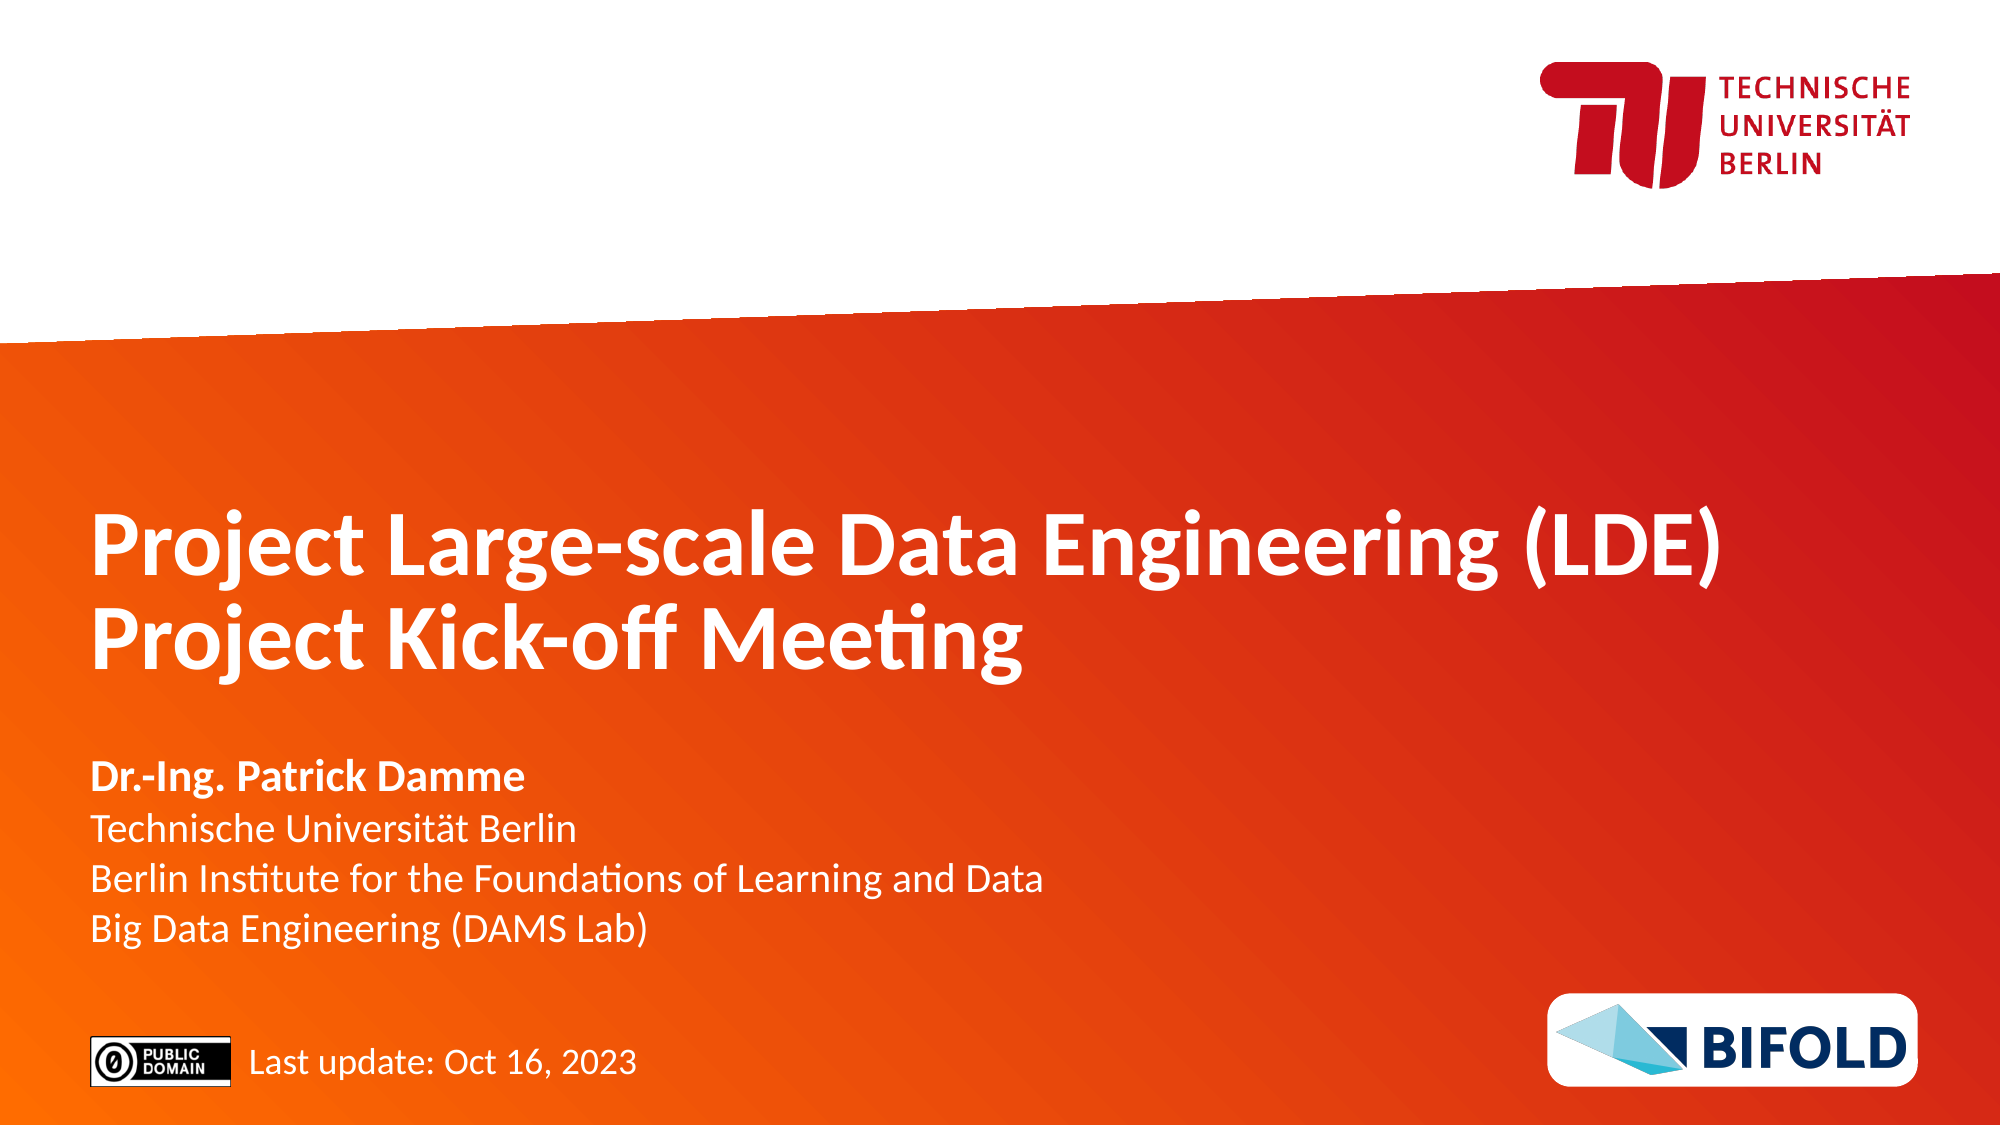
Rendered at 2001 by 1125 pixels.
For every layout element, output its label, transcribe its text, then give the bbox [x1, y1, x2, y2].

picture [1540, 62, 1910, 189]
picture [90, 1036, 231, 1087]
text_box Project Large-scale Data Engineering (LDE) Project Kick-off Meeting [90, 500, 1981, 689]
picture [1556, 1004, 1906, 1075]
text_box Dr.-Ing. Patrick Damme Technische Universität Berlin Berlin Institute for the Foundations of Learning and Data Big Data Engineering (DAMS Lab) [90, 750, 1457, 951]
text_box Last update: Oct 16, 2023 [249, 1029, 785, 1090]
